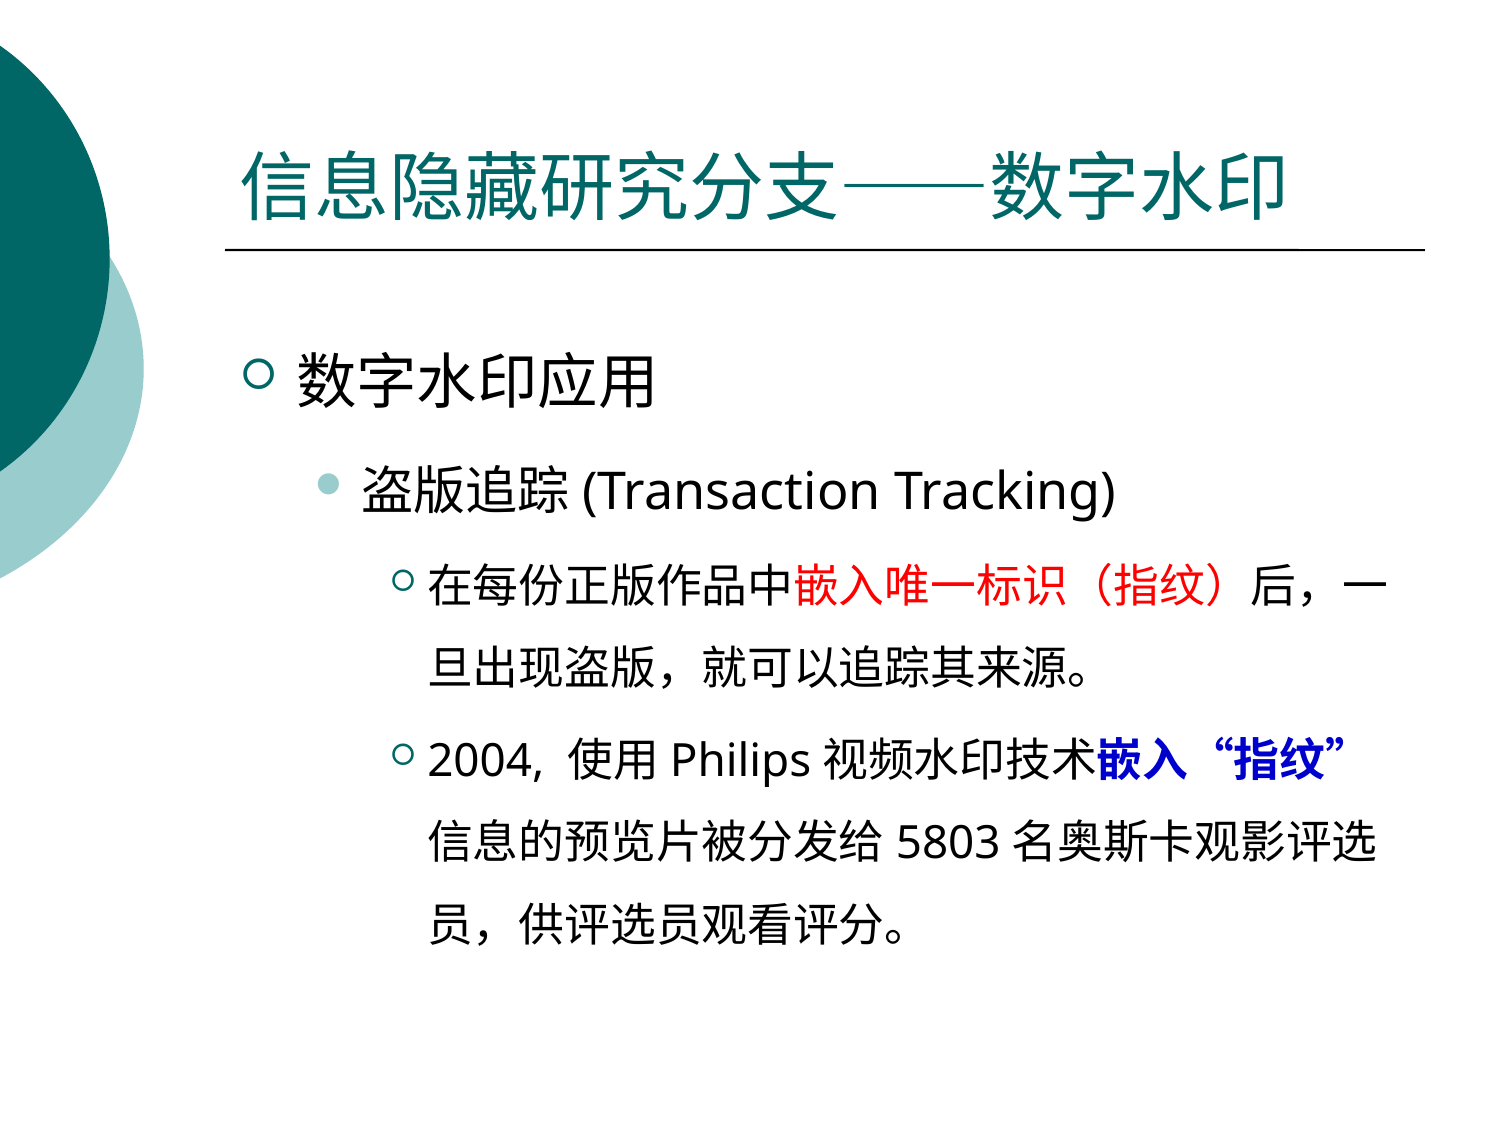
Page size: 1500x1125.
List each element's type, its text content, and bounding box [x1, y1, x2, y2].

list 数字水印应用 盗版追踪(Transaction Tracking) 在每份正版作品中嵌入唯一标识（指纹）后，一旦出现盗版，就可以追踪其来源。 2004, 使用Philips视频水印技术嵌入“指纹”信息的预览片被分发给5803名奥斯卡观影评选员，供评选员观看评分。 [224, 299, 1425, 975]
title 信息隐藏研究分支——数字水印 [224, 49, 1425, 237]
